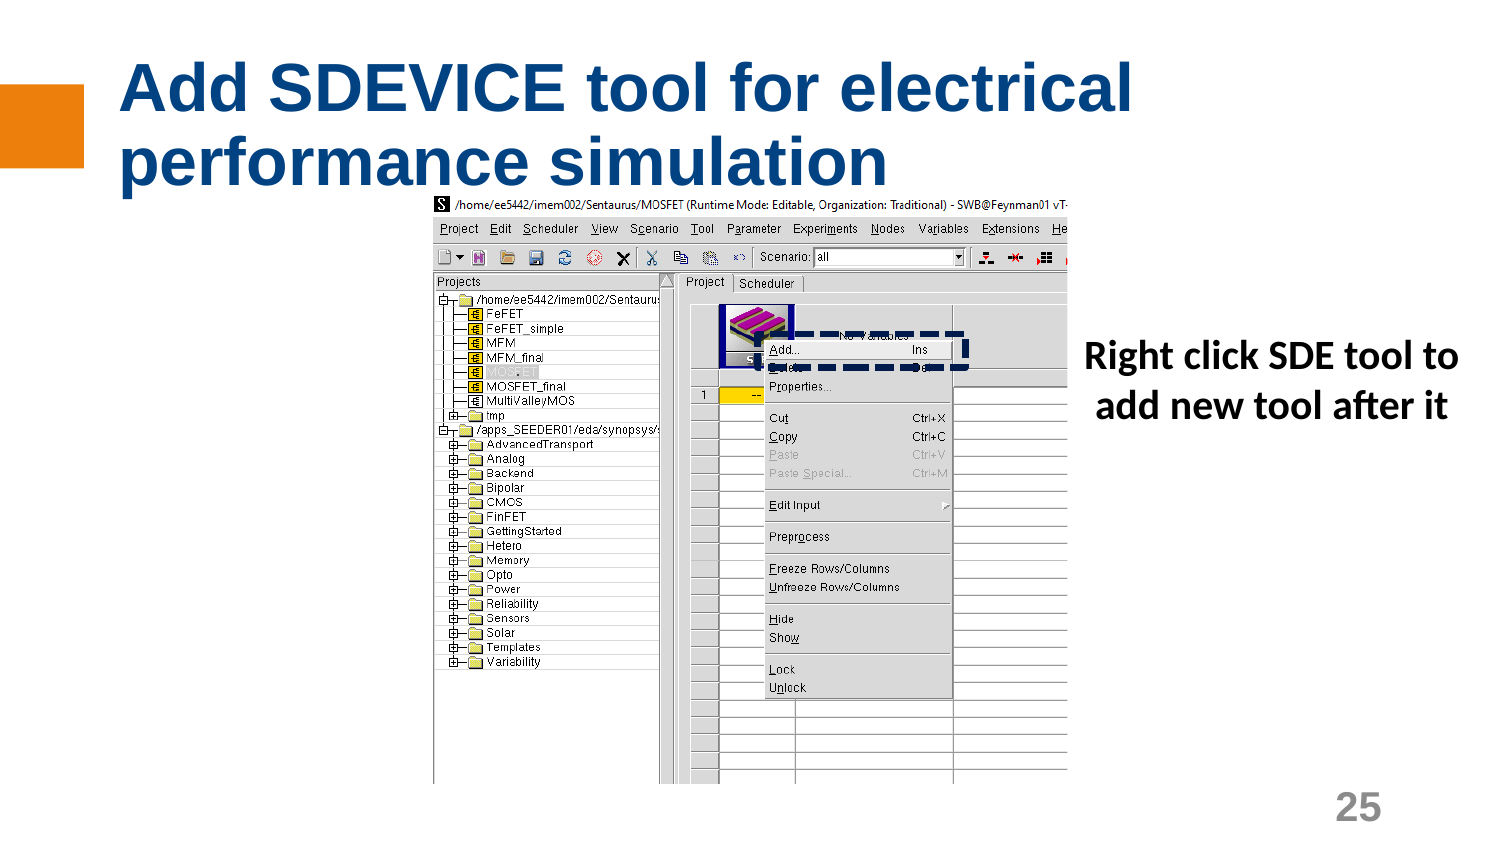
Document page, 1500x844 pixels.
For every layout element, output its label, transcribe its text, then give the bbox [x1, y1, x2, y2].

title Add SDEVICE tool for electrical performance simulation [103, 44, 1477, 208]
picture [432, 193, 1068, 784]
slide_number 25 [1275, 782, 1397, 827]
text_box Right click SDE tool to add new tool after it [1068, 320, 1477, 436]
